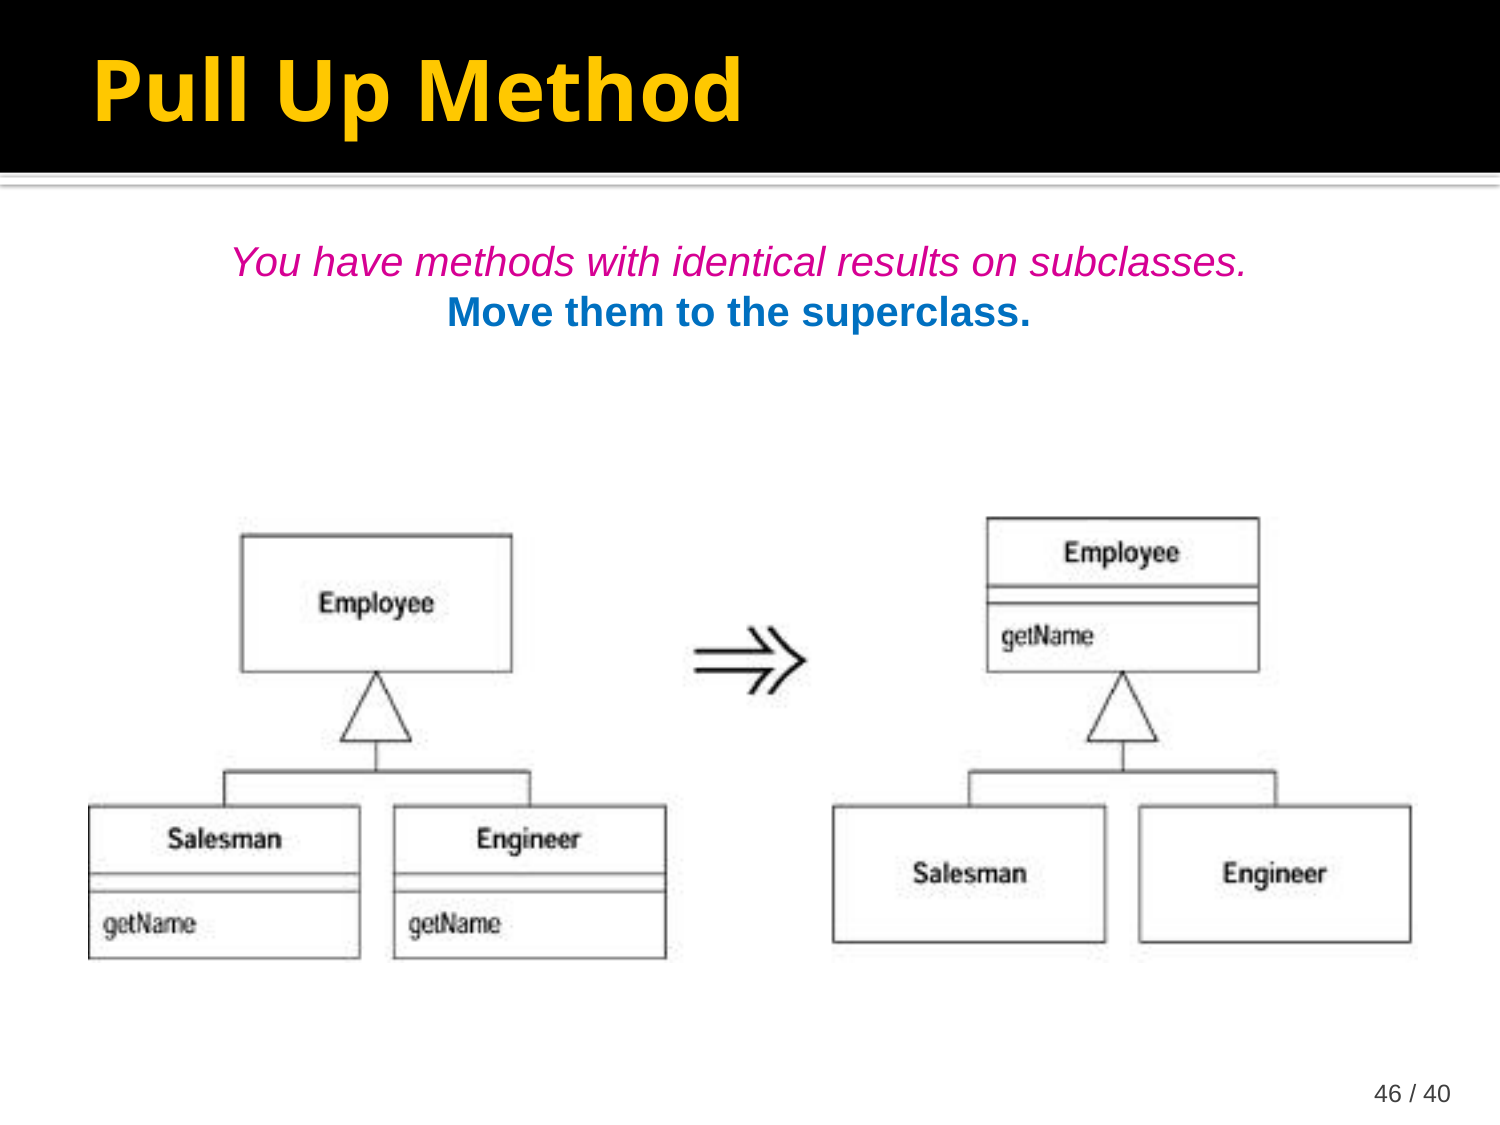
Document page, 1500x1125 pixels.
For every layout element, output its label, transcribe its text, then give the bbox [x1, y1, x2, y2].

slide_number 40 / 46 [1345, 1062, 1467, 1108]
picture [88, 515, 1418, 963]
title Pull Up Method [75, 24, 1425, 149]
text_box You have methods with identical results on subclasses. Move them to the superclass. [214, 227, 1264, 342]
